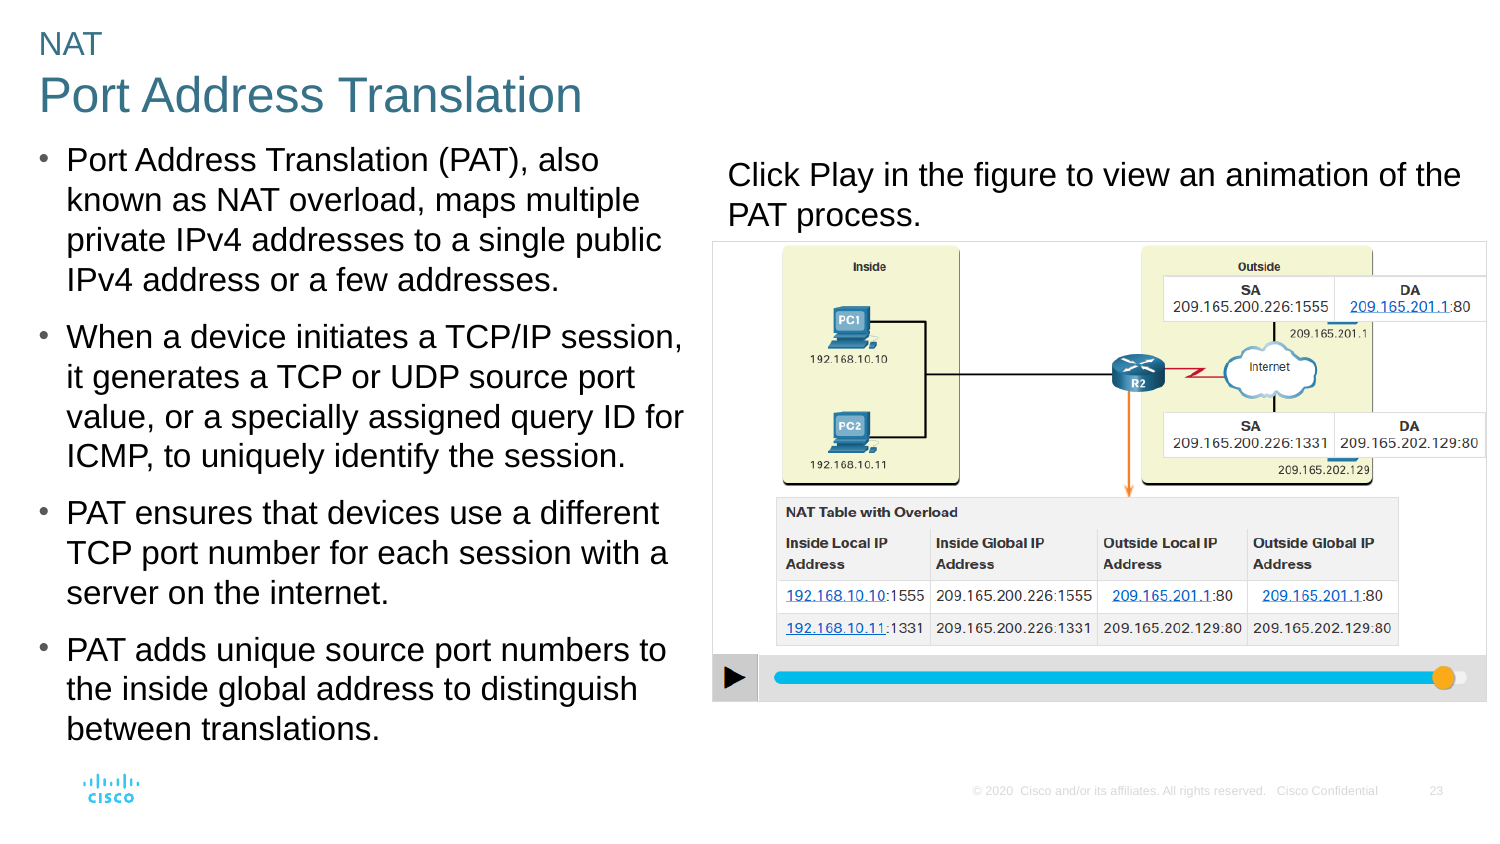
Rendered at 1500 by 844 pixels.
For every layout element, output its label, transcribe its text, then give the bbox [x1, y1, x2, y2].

text_box Click Play in the figure to view an animation of the PAT process. [712, 145, 1480, 240]
list Port Address Translation (PAT), also known as NAT overload, maps multiple private IPv4 addresses to a single public IPv4 address or a few addresses. When a device initiates a TCP/IP session, it generates a TCP or UDP source port value, or a specially assigned query ID for ICMP, to uniquely identify the session. PAT ensures that devices use a different TCP port number for each session with a server on the internet. PAT adds unique source port numbers to the inside global address to distinguish between translations. [23, 131, 719, 739]
picture [712, 241, 1487, 702]
text_box NAT Port Address Translation [23, 10, 1500, 135]
